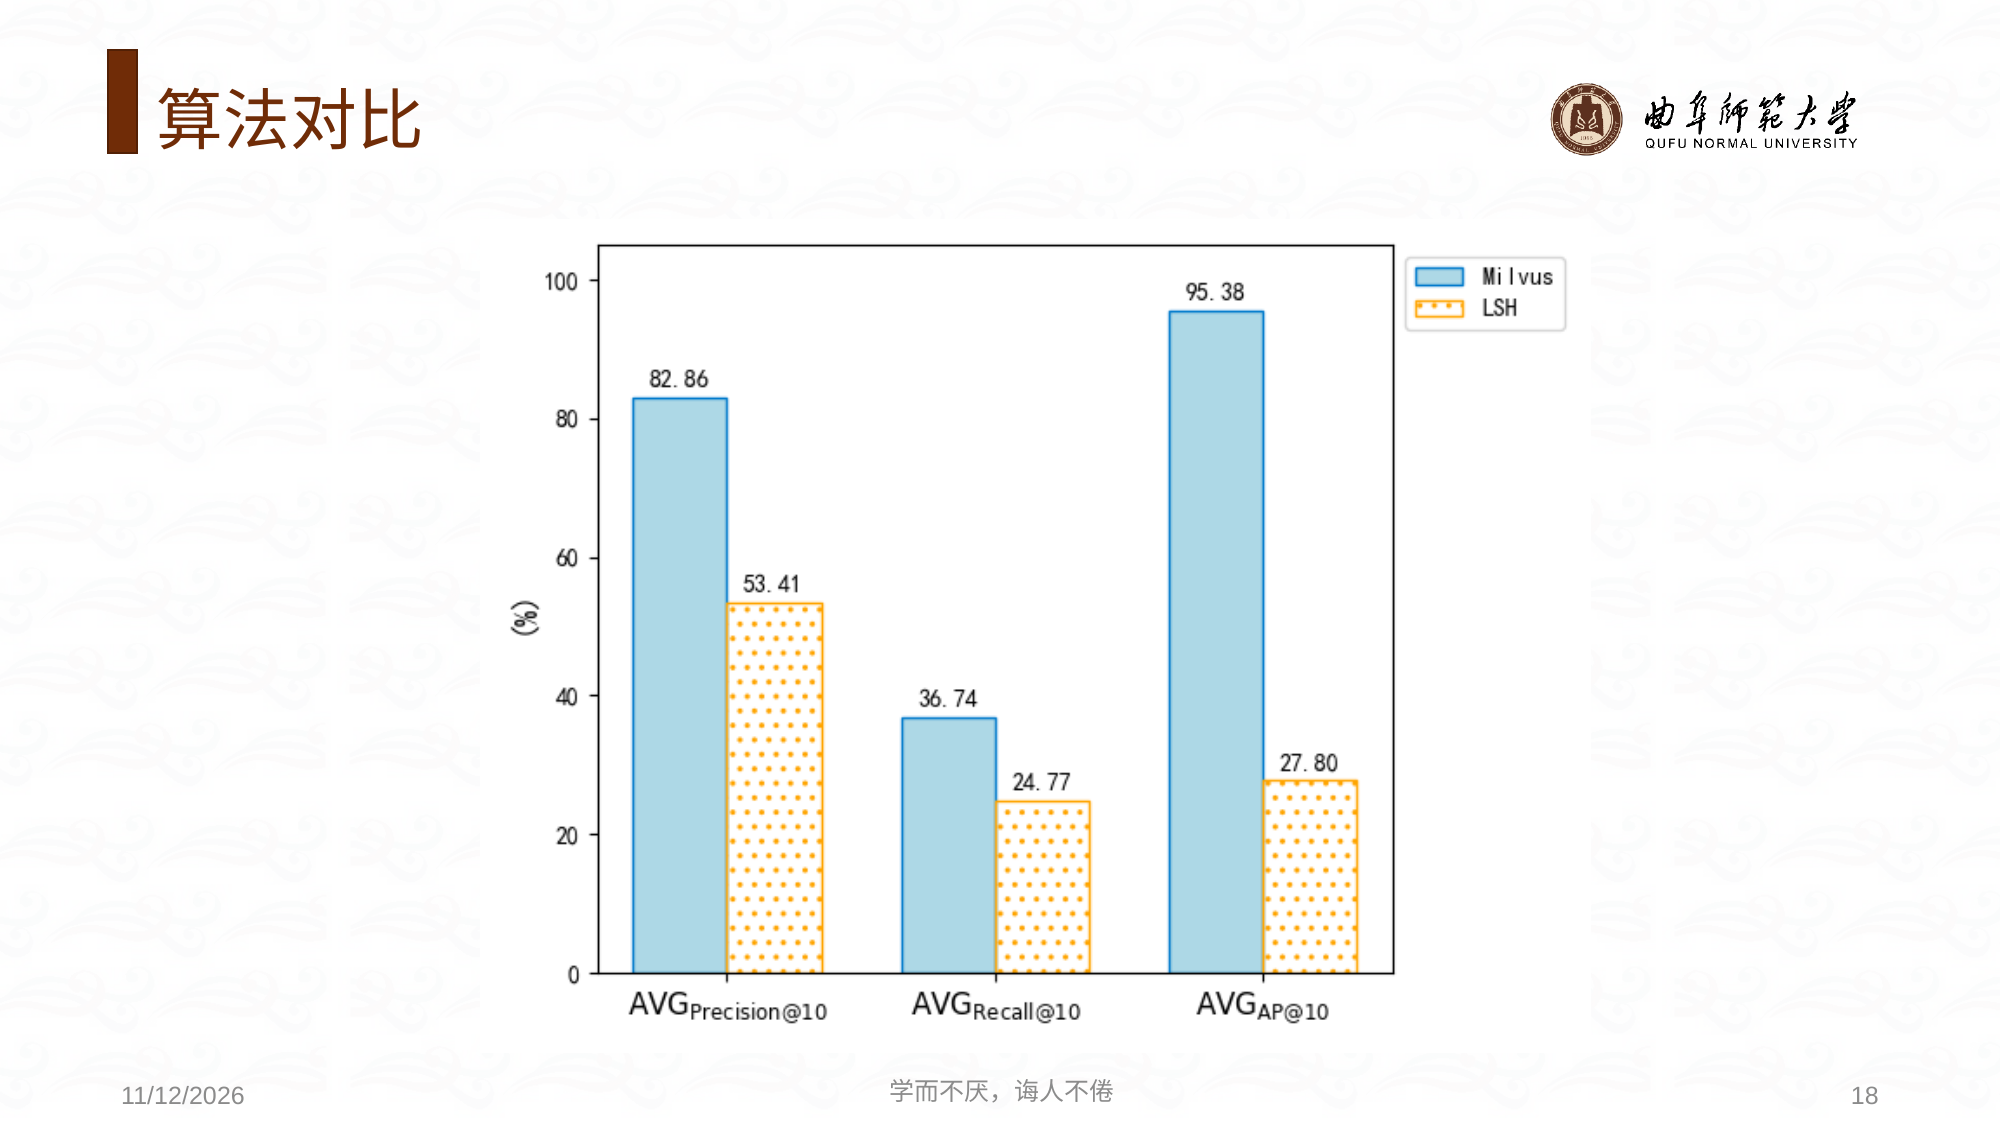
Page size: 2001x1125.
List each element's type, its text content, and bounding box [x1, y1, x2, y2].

title 算法对比 [141, 62, 1444, 150]
picture [480, 219, 1591, 1053]
picture [1543, 75, 1894, 158]
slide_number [106, 1065, 557, 1125]
footer 学而不厌，诲人不倦 [664, 1063, 1340, 1124]
slide_number 18 [1443, 1065, 1894, 1125]
